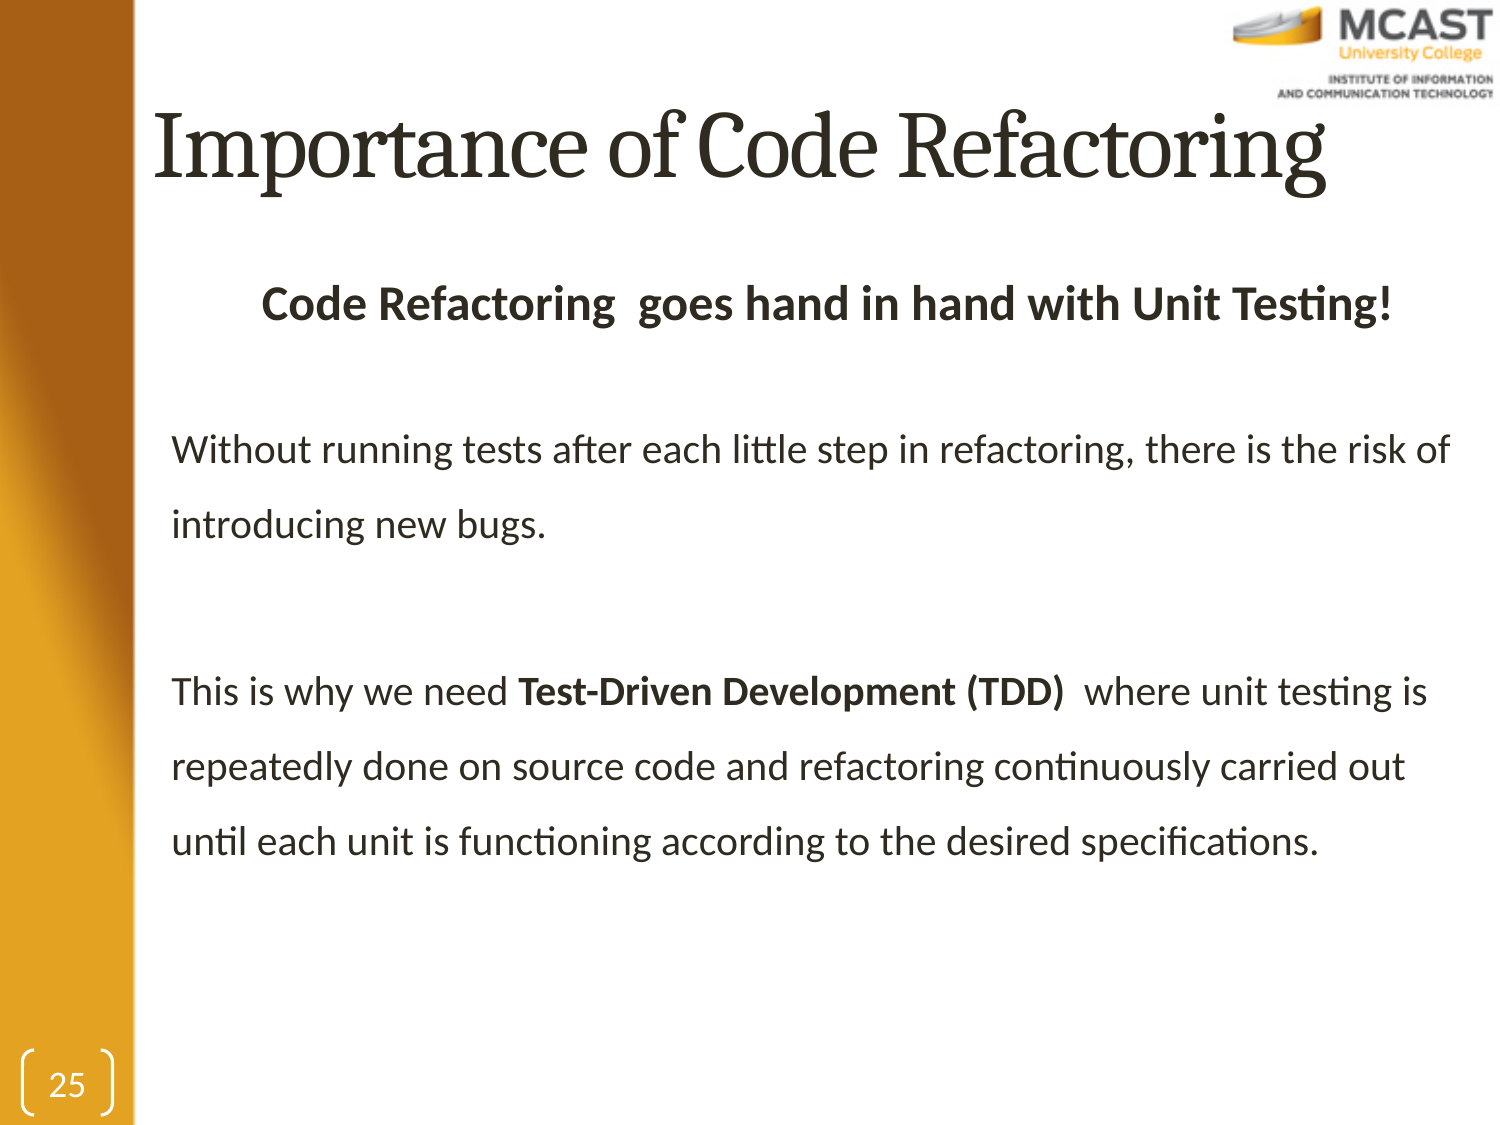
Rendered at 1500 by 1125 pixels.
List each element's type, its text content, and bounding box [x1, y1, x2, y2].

title Importance of Code Refactoring [137, 45, 1425, 233]
picture [0, 0, 1500, 1125]
list Code Refactoring goes hand in hand with Unit Testing! Without running tests after each little step in refactoring, there is the risk of introducing new bugs. This is why we need Test-Driven Development (TDD) where unit testing is repeatedly done on source code and refactoring continuously carried out until each unit is functioning according to the desired specifications. [137, 262, 1500, 1050]
slide_number 25 [20, 1048, 115, 1117]
